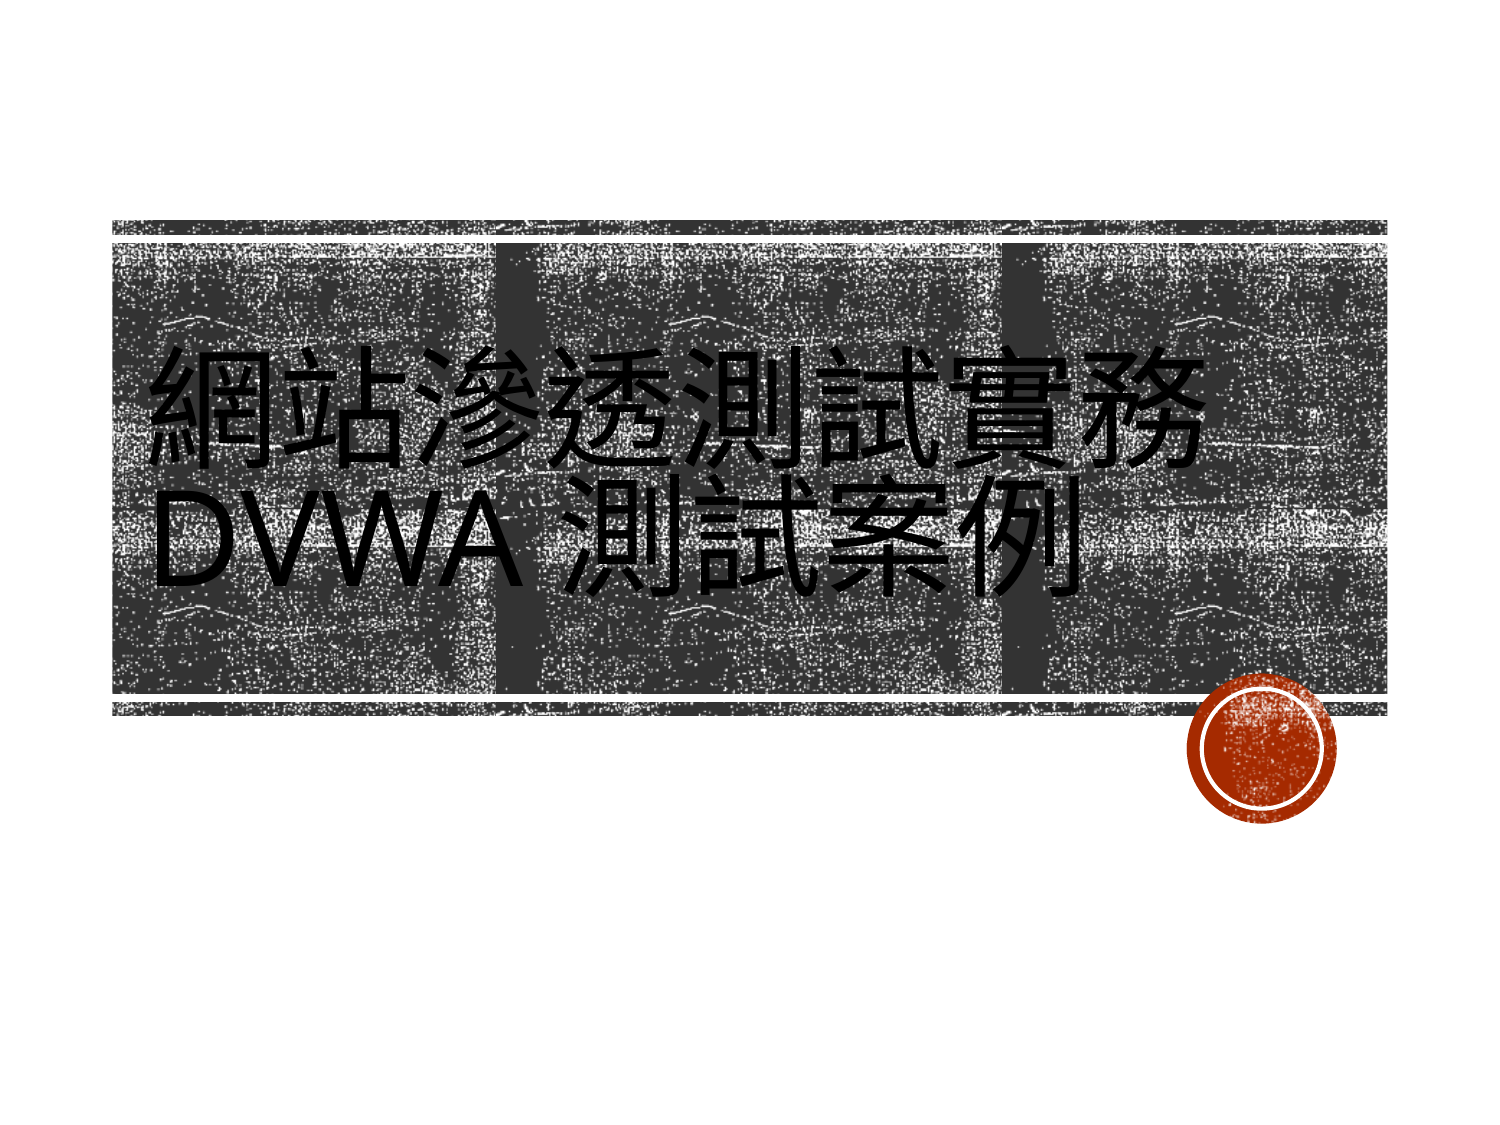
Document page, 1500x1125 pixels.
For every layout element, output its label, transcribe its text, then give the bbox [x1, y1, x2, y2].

title 網站滲透測試實務 DVWA測試案例 [129, 234, 1375, 733]
